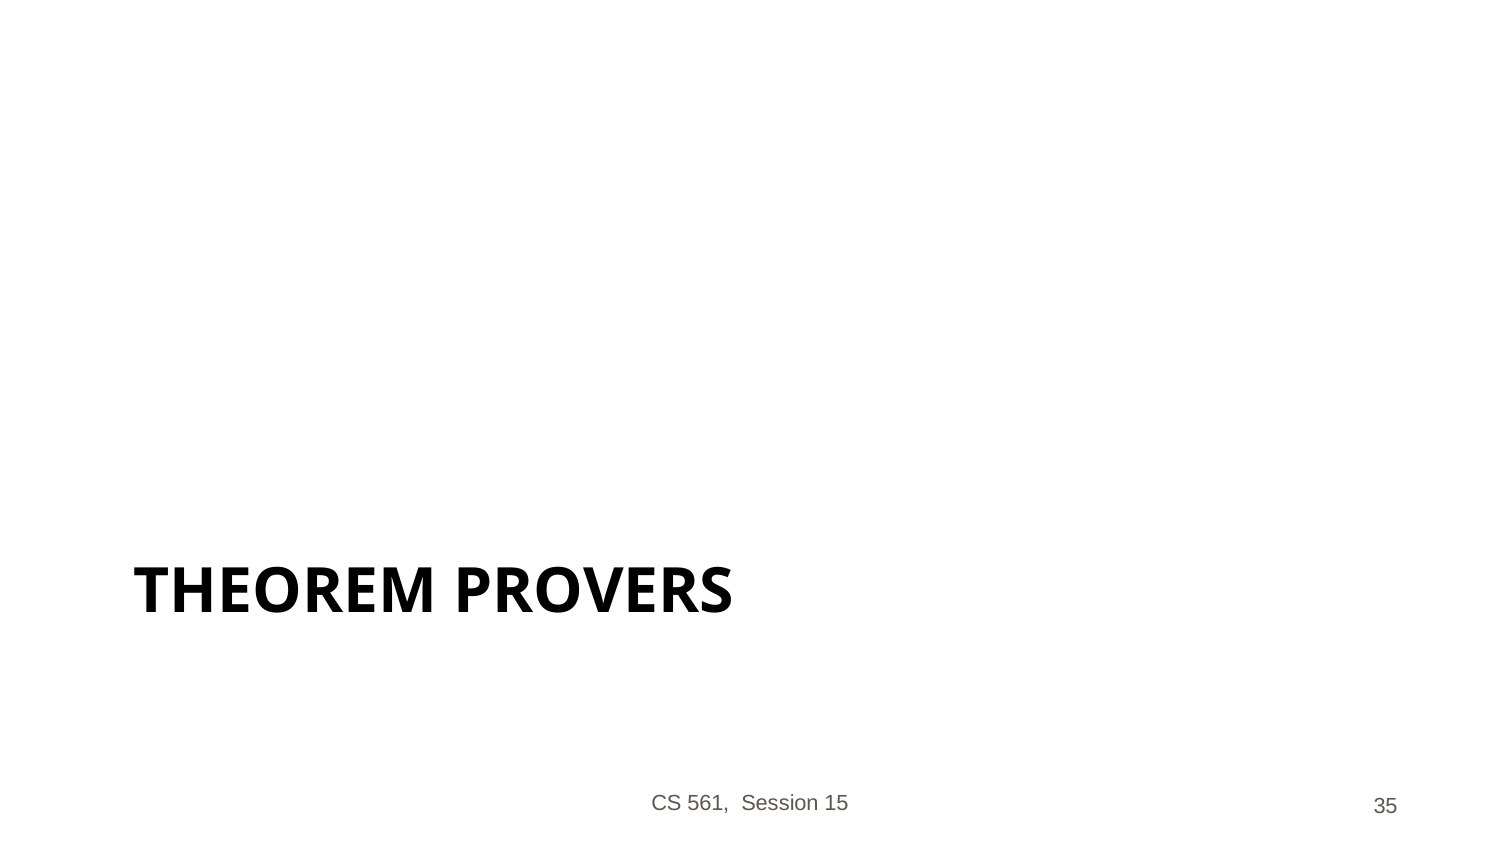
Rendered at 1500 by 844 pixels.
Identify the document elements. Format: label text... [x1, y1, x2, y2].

title THEOREM PROVERS [118, 542, 1394, 710]
slide_number ‹#› [1100, 768, 1413, 826]
footer CS 561, Session 15 [512, 766, 988, 823]
